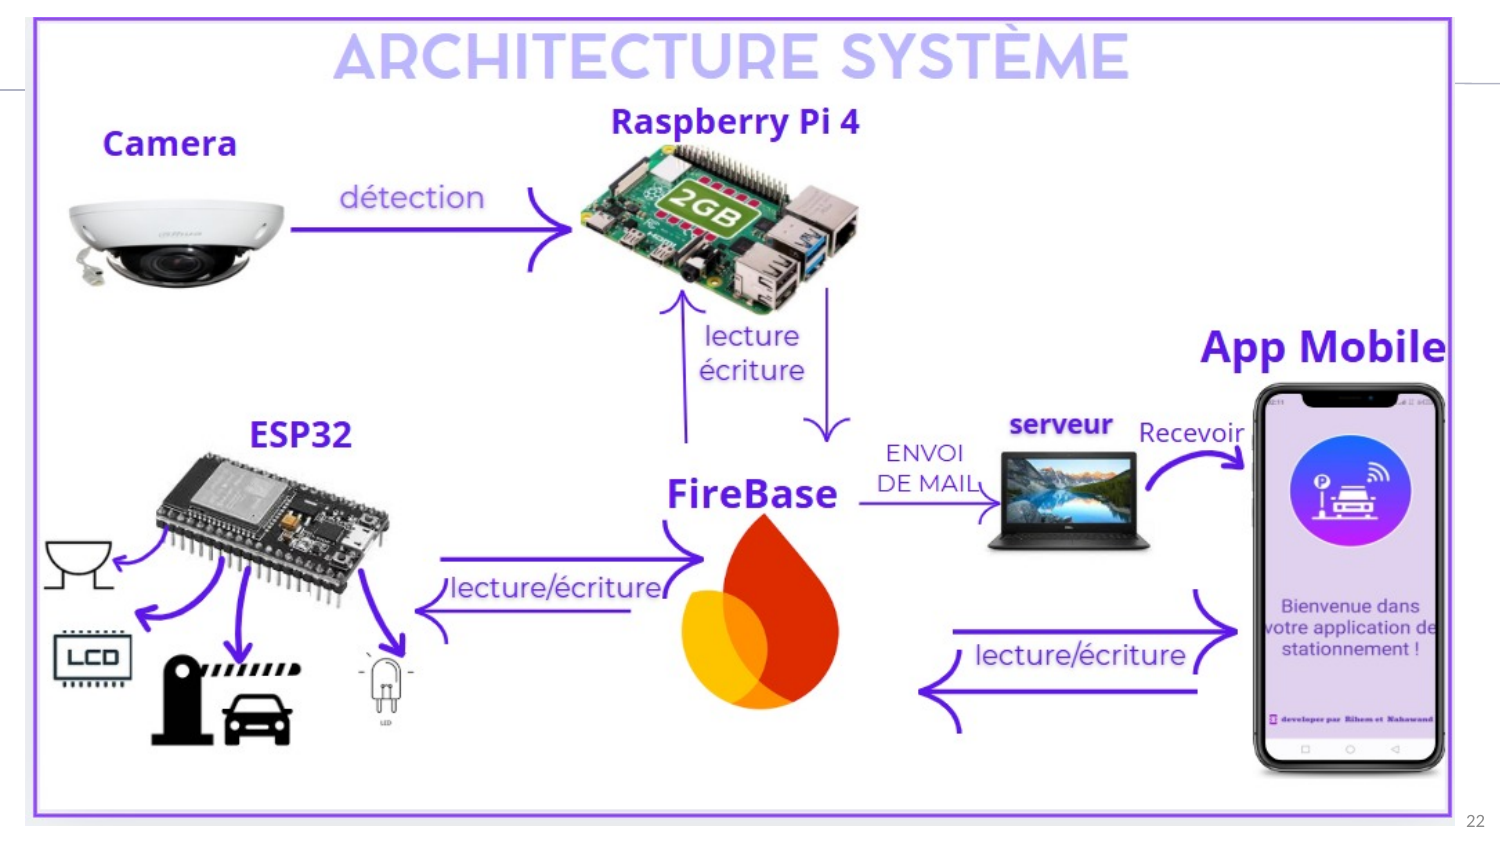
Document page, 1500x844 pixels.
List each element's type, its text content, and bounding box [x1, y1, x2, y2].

picture [25, 17, 1455, 826]
slide_number 22 [1410, 793, 1500, 844]
